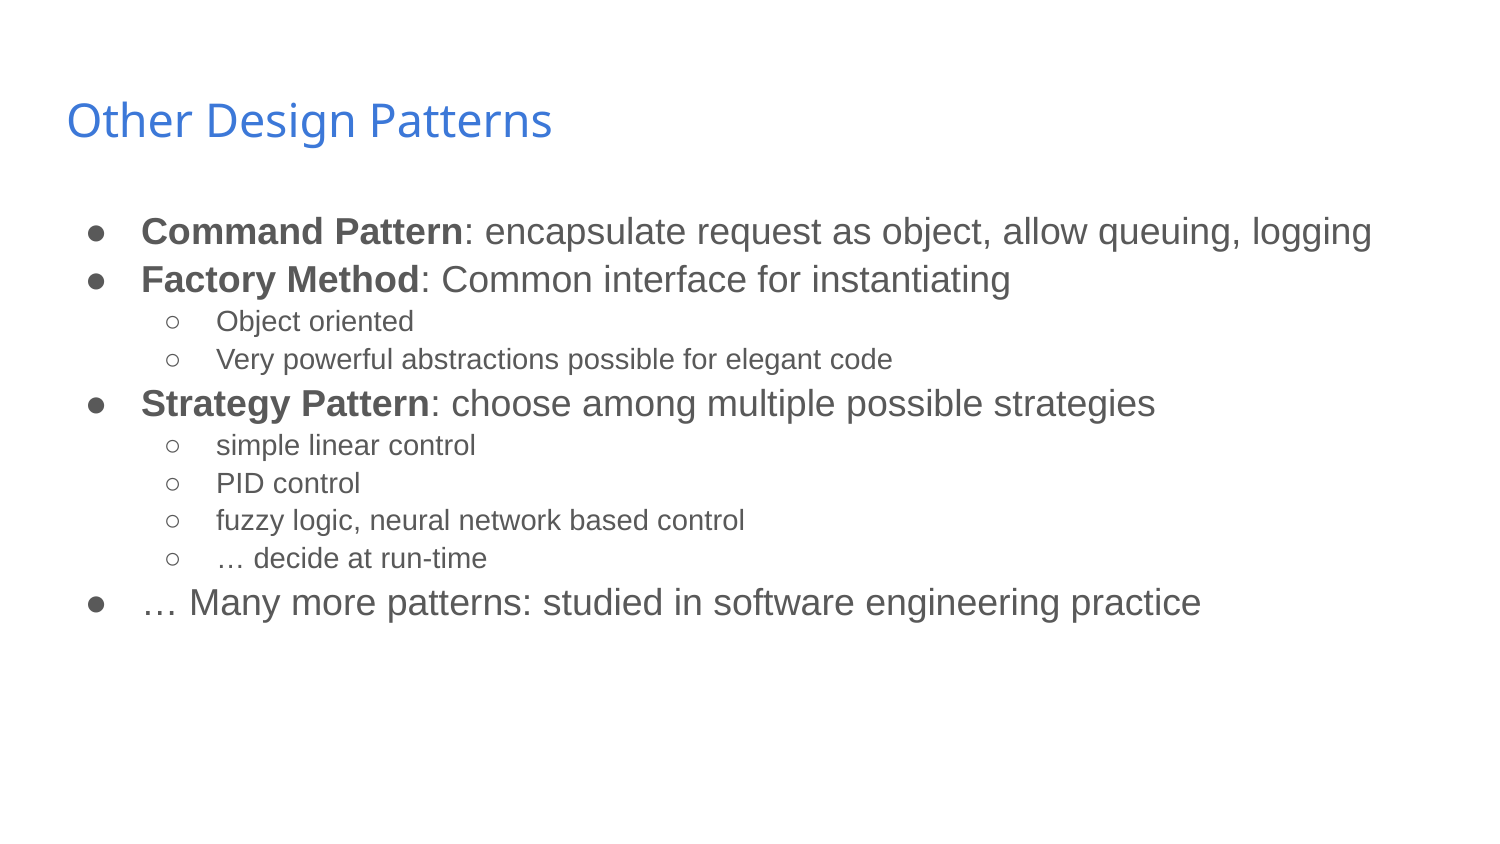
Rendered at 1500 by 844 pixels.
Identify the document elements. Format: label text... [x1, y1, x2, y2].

title Other Design Patterns [51, 72, 1449, 167]
list Command Pattern: encapsulate request as object, allow queuing, logging Factory Method: Common interface for instantiating Object oriented Very powerful abstractions possible for elegant code Strategy Pattern: choose among multiple possible strategies simple linear control PID control fuzzy logic, neural network based control … decide at run-time … Many more patterns: studied in software engineering practice [51, 189, 1449, 750]
